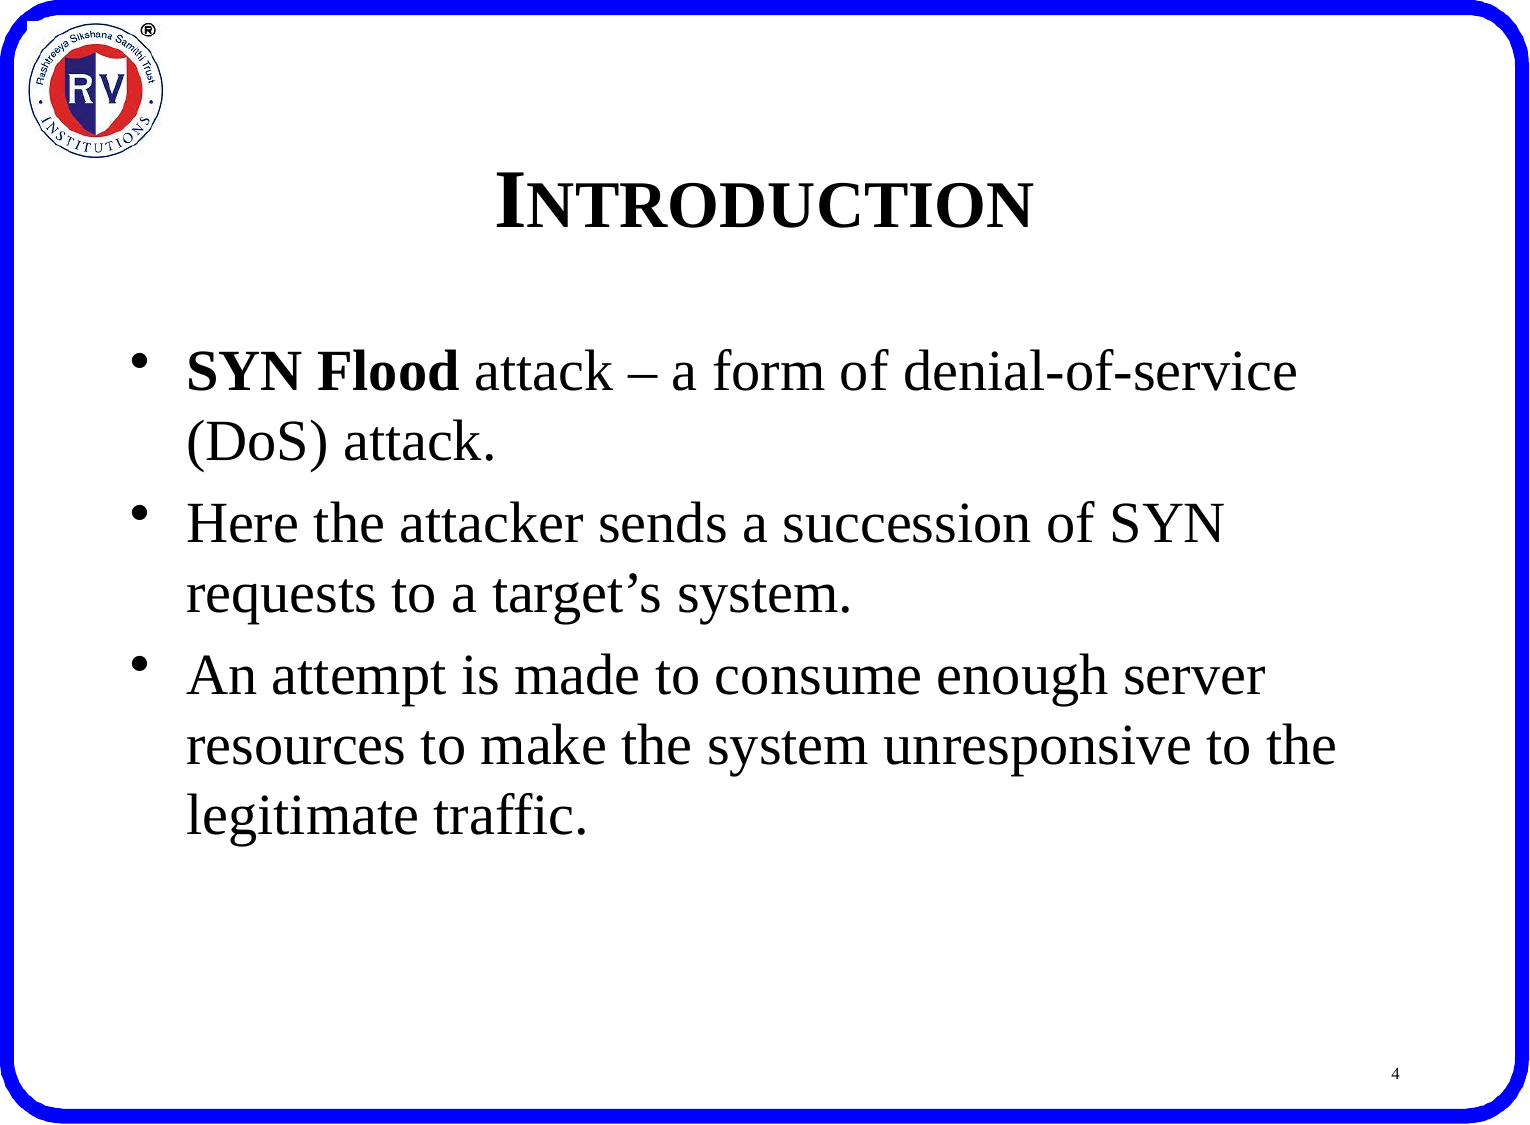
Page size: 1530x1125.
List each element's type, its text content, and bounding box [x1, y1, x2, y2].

picture [27, 21, 165, 159]
list SYN Flood attack – a form of denial-of-service (DoS) attack. Here the attacker sends a succession of SYN requests to a target’s system. An attempt is made to consume enough server resources to make the system unresponsive to the legitimate traffic. [114, 324, 1416, 1000]
title INTRODUCTION [114, 99, 1416, 288]
slide_number 4 [1096, 1025, 1416, 1100]
